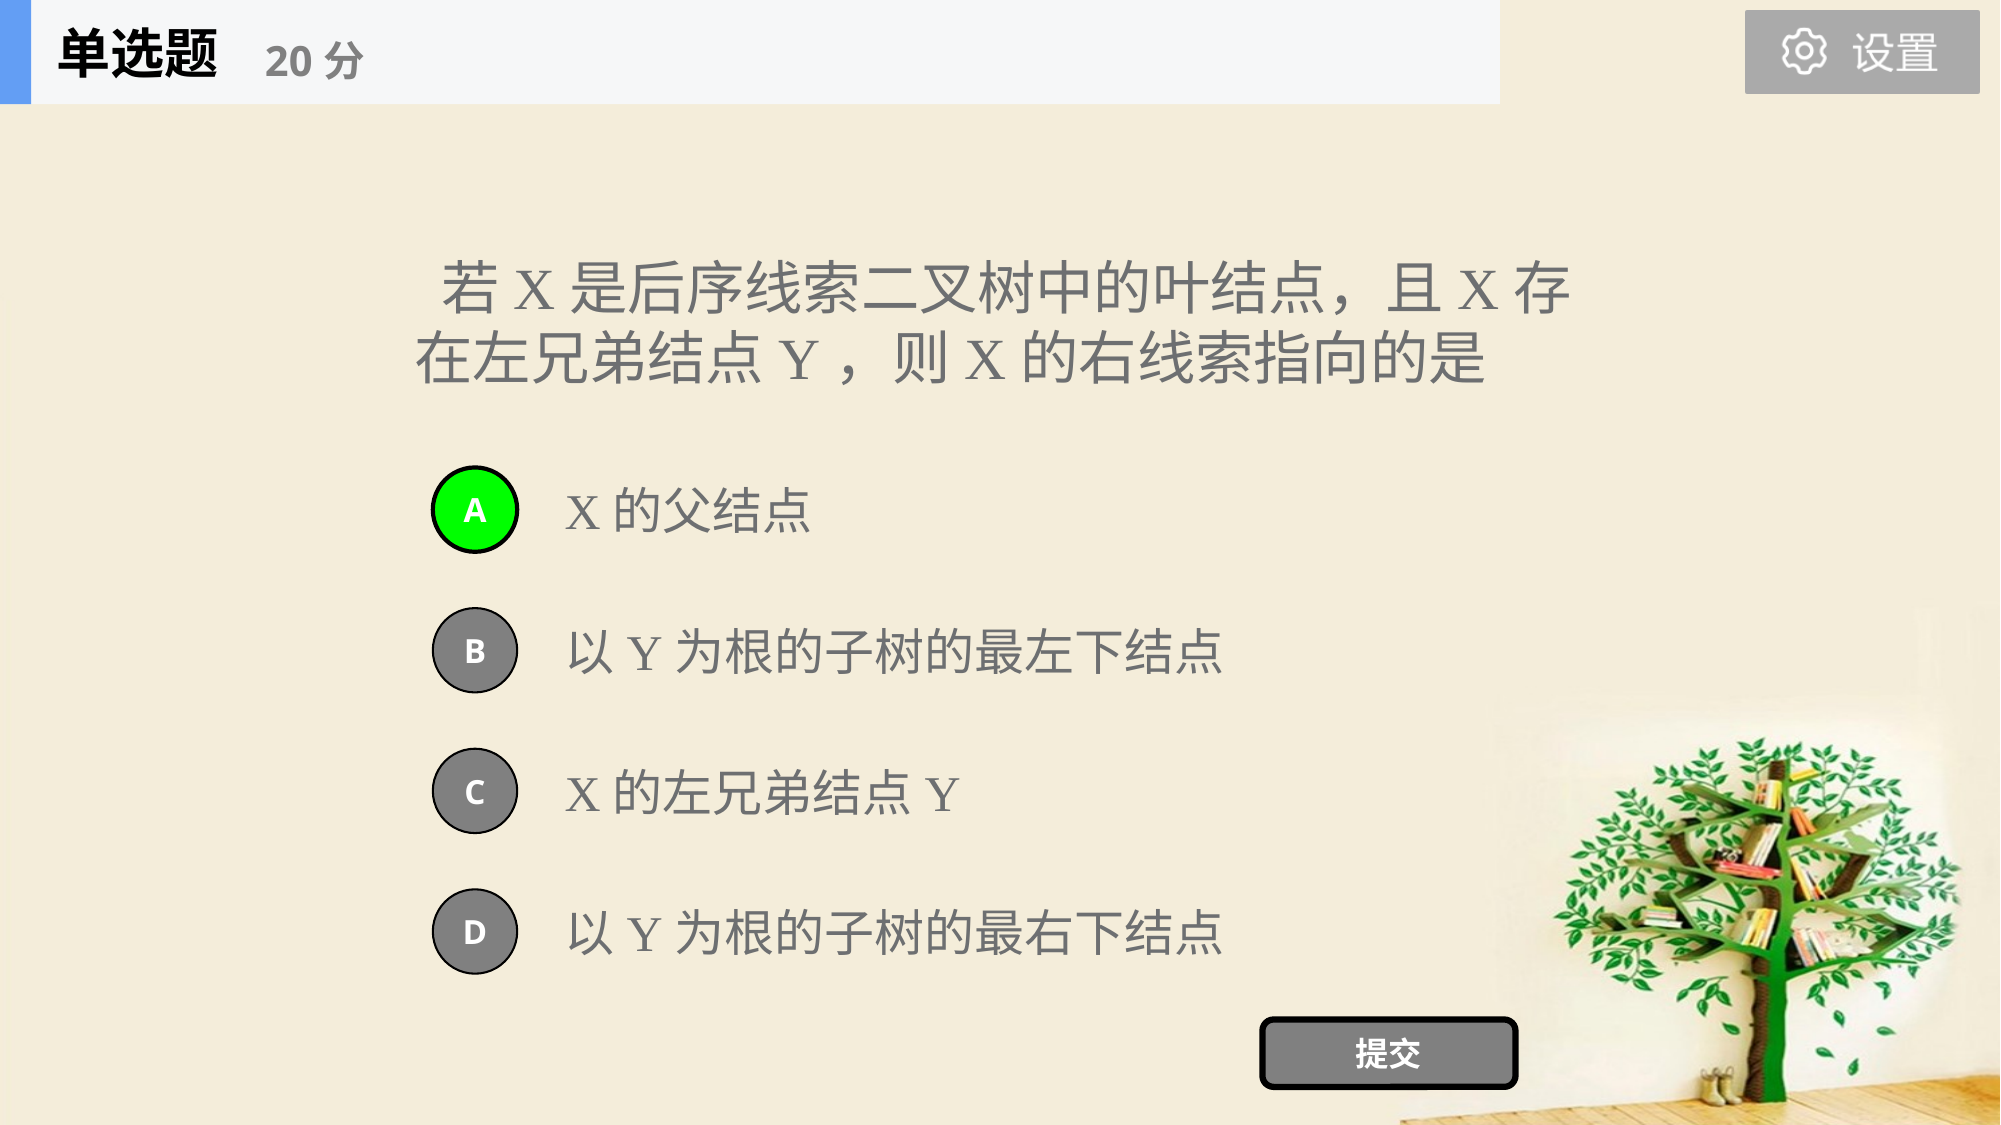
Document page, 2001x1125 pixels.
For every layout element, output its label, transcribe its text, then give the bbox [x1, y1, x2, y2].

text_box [0, 0, 1501, 105]
picture [0, 0, 2000, 1125]
text_box A [432, 467, 518, 552]
text_box 提交 [1262, 1019, 1516, 1087]
text_box X的左兄弟结点Y [549, 738, 1600, 844]
text_box B [432, 608, 518, 693]
text_box C [432, 748, 518, 834]
text_box 以Y为根的子树的最右下结点 [549, 878, 1600, 985]
text_box 以Y为根的子树的最左下结点 [549, 597, 1600, 703]
text_box D [432, 889, 518, 974]
text_box X的父结点 [549, 456, 1600, 563]
text_box 若X是后序线索二叉树中的叶结点，且X存在左兄弟结点Y，则X的右线索指向的是 [399, 104, 1600, 456]
